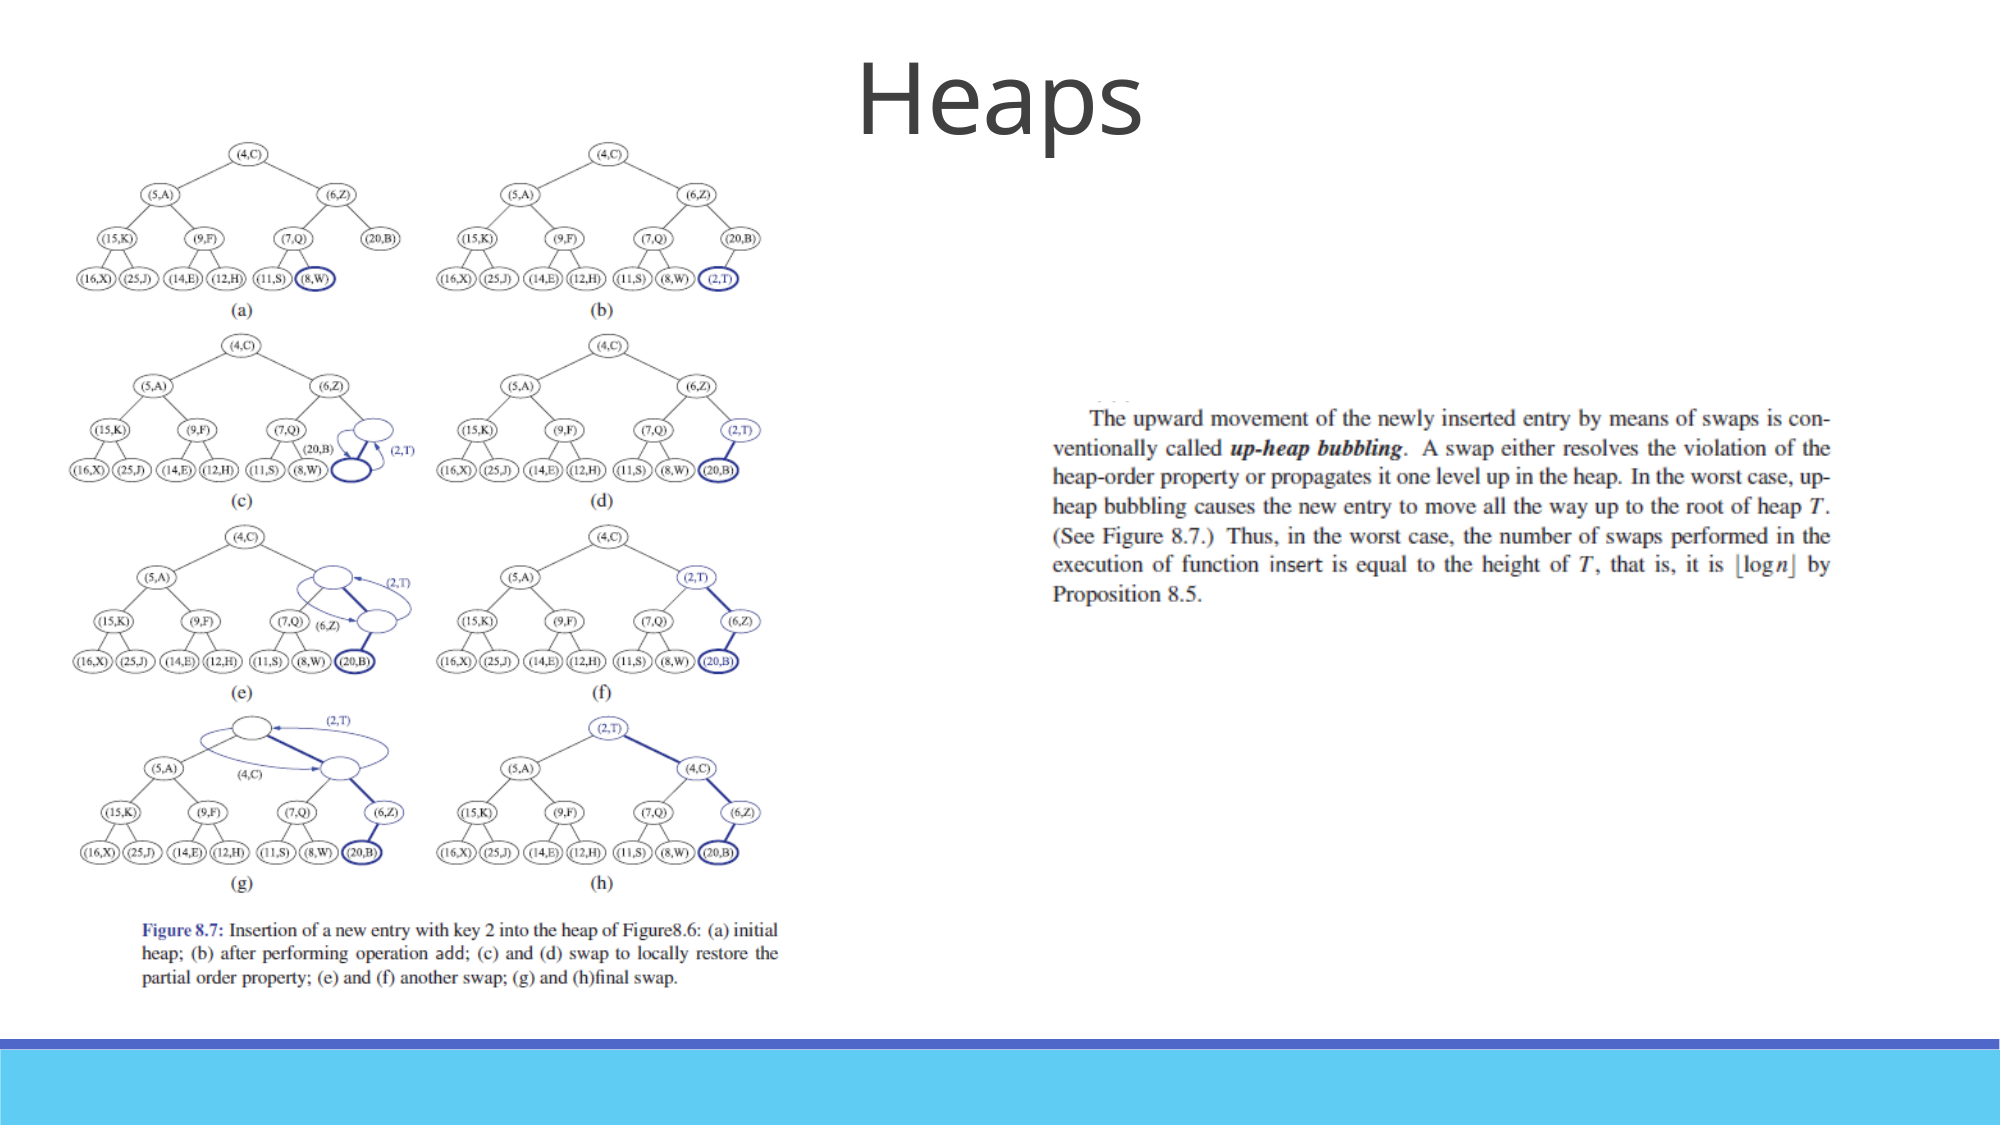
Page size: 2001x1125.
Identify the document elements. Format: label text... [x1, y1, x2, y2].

picture [1050, 401, 1849, 614]
title Heaps [0, 0, 2000, 163]
picture [47, 122, 811, 1018]
